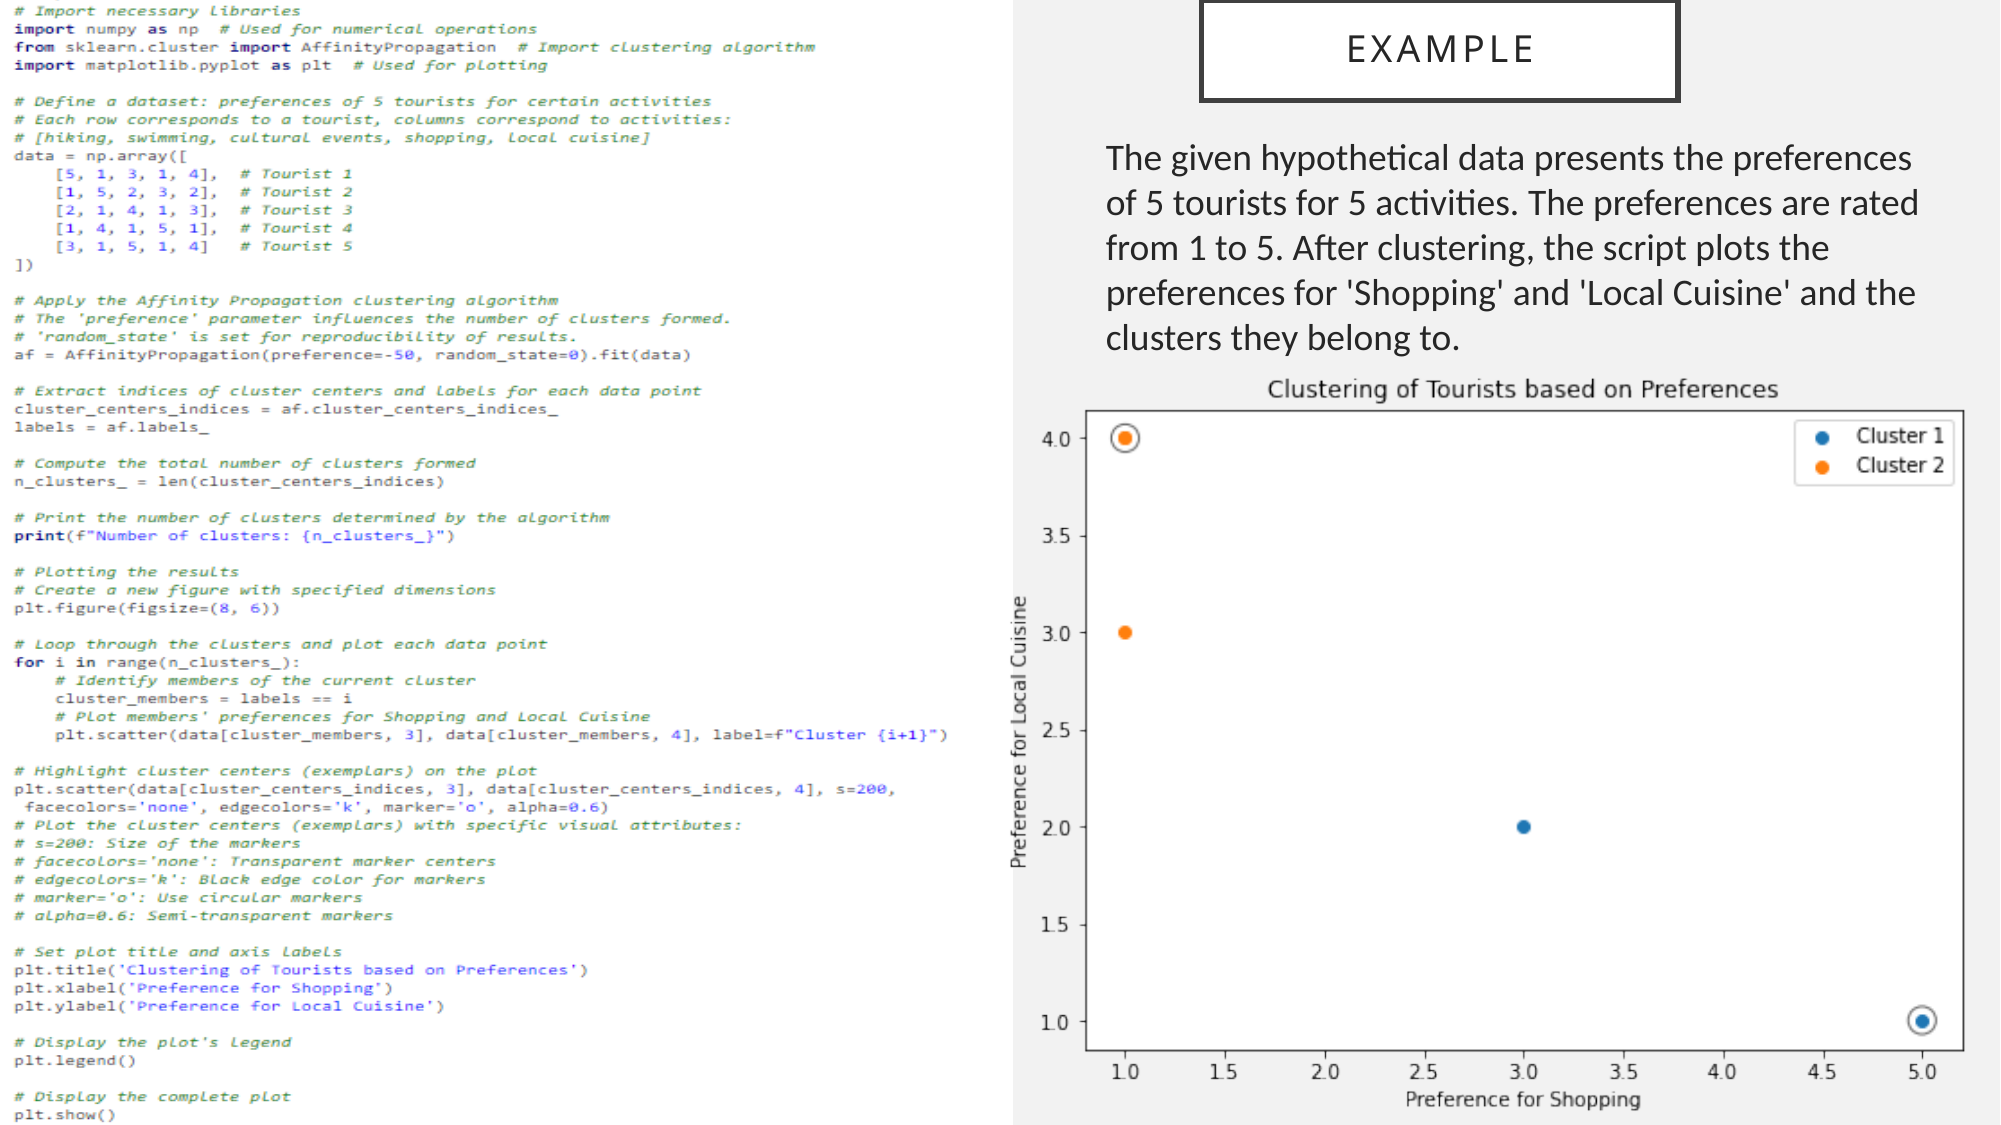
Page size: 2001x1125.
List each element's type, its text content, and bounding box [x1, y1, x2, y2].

list The given hypothetical data presents the preferences of 5 tourists for 5 activities. The preferences are rated from 1 to 5. After clustering, the script plots the preferences for 'Shopping' and 'Local Cuisine' and the clusters they belong to. [1090, 0, 1959, 365]
picture [0, 0, 1975, 1125]
